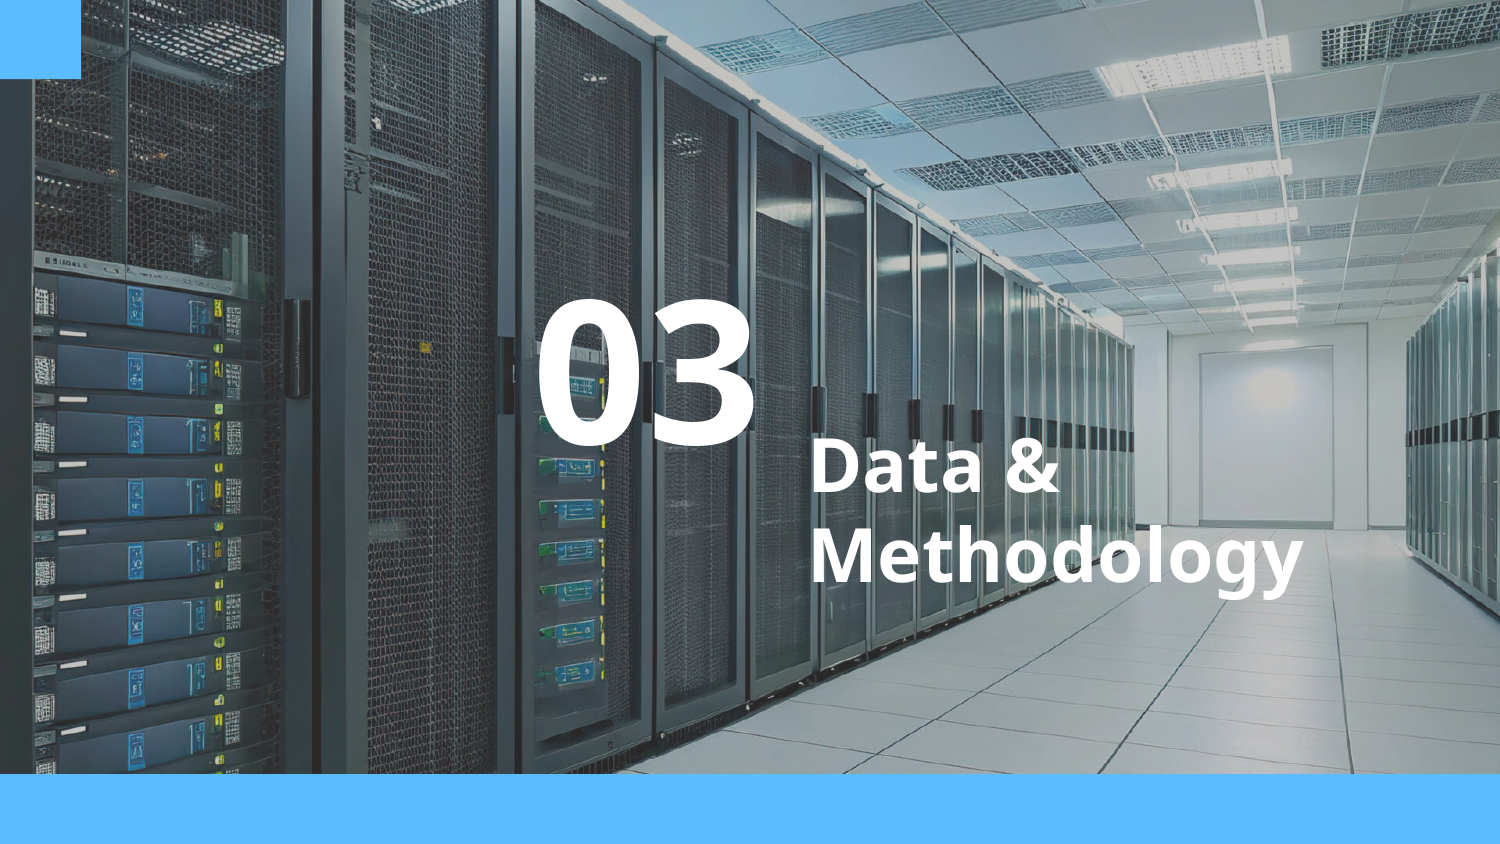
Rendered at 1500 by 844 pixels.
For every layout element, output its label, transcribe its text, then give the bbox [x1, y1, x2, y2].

text_box 03 [502, 229, 792, 500]
title Data & Methodology [792, 402, 1349, 614]
